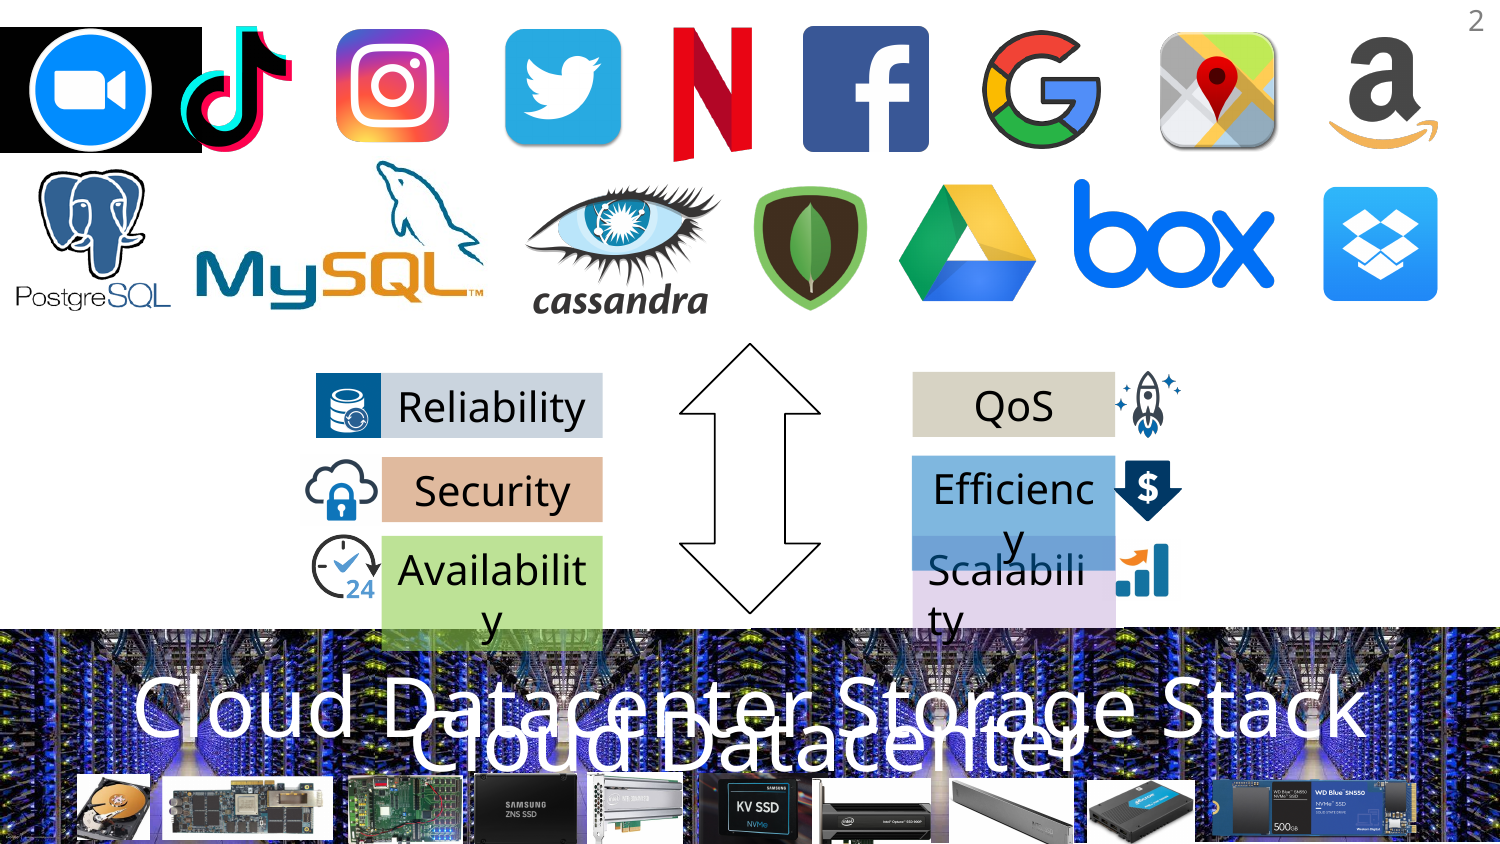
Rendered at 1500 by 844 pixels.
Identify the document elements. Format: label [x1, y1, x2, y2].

picture [1154, 27, 1279, 152]
text_box [0, 627, 1500, 844]
list [1310, 174, 1451, 315]
text_box [299, 371, 1198, 611]
picture [501, 25, 628, 152]
picture [896, 174, 1038, 315]
picture [745, 183, 875, 313]
picture [802, 25, 929, 152]
picture [982, 30, 1101, 150]
picture [521, 180, 726, 317]
picture [0, 25, 292, 154]
picture [178, 155, 501, 322]
text_box [76, 681, 1438, 844]
text_box [723, 343, 777, 370]
picture [642, 24, 784, 166]
picture [1329, 37, 1438, 150]
picture [335, 28, 450, 143]
picture [16, 169, 171, 312]
picture [1074, 179, 1279, 290]
